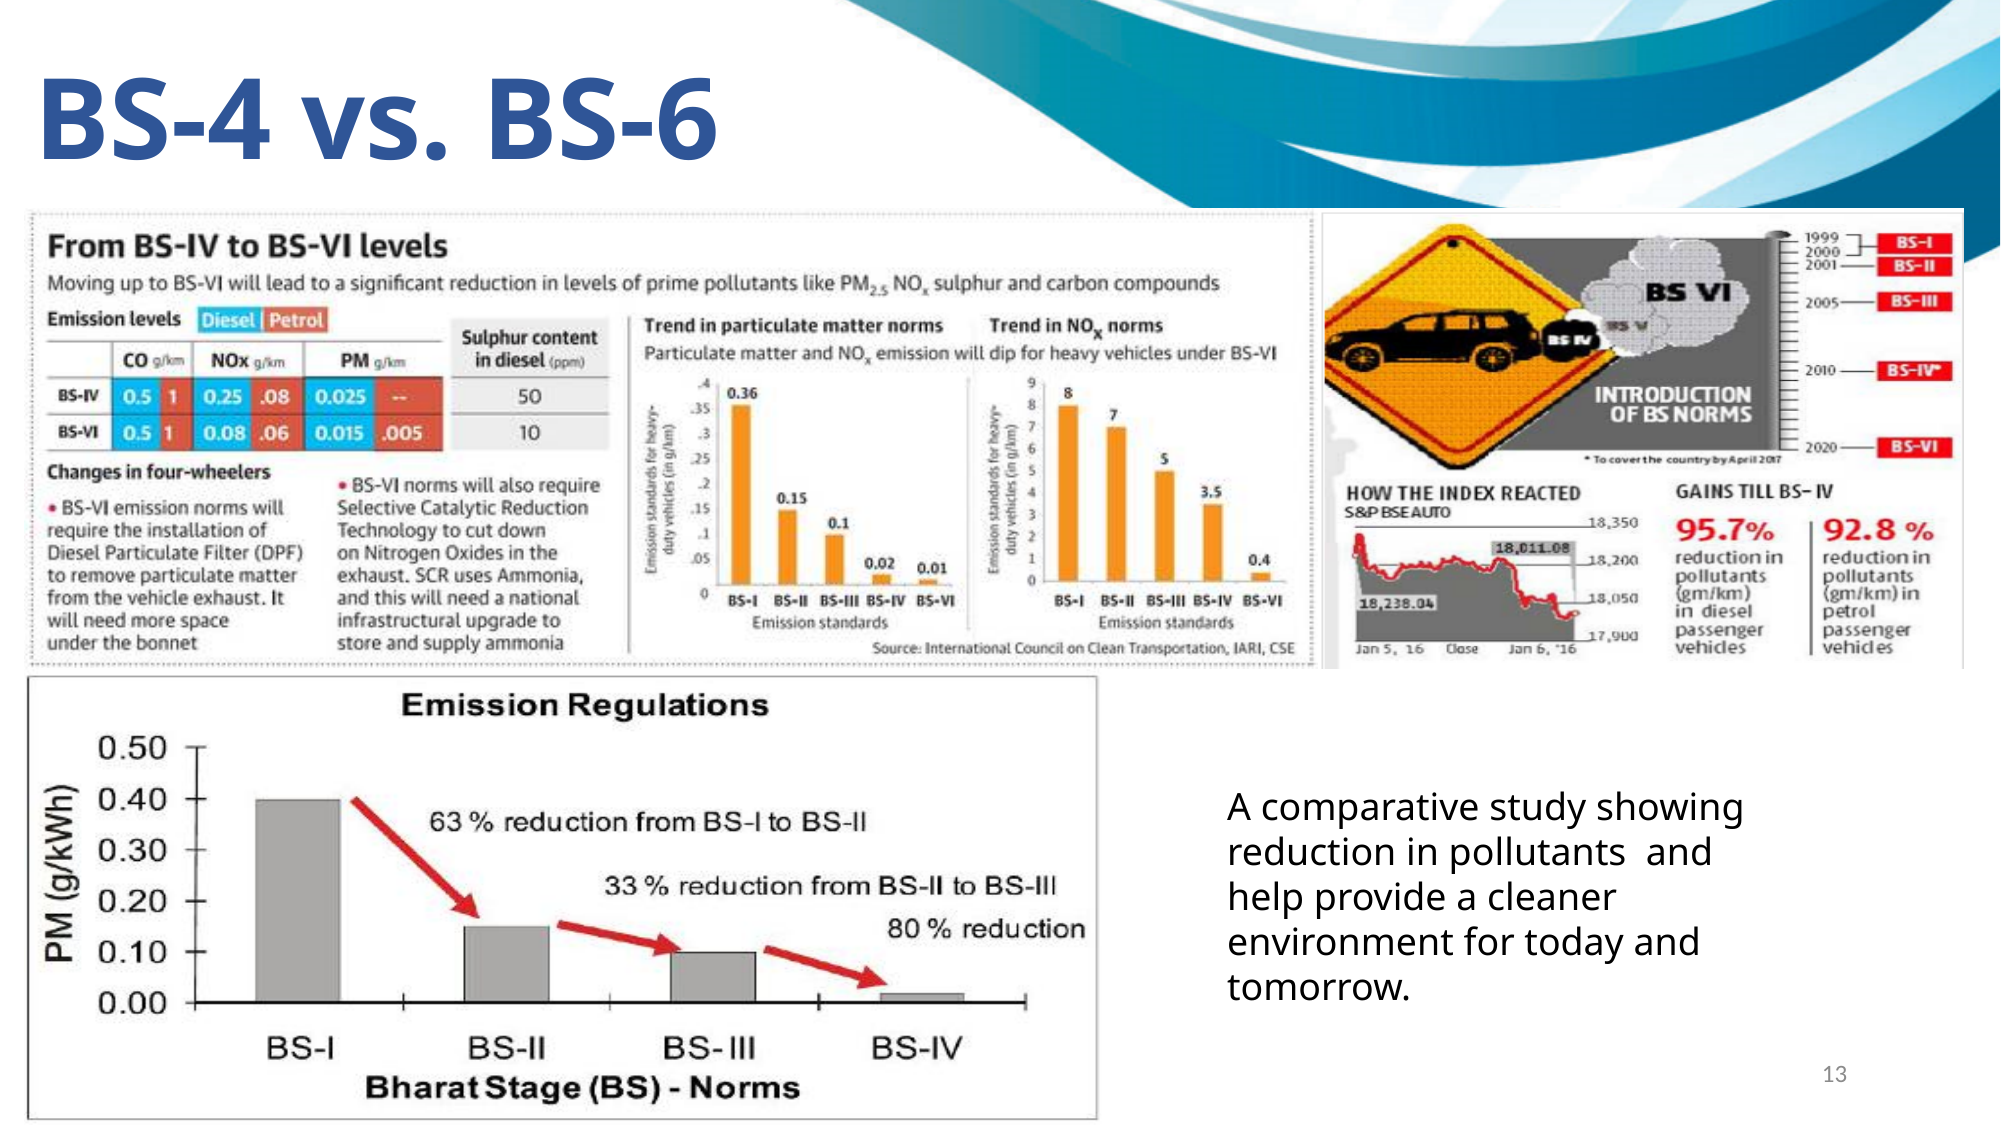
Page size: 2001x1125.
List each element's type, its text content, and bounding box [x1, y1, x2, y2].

picture [0, 0, 2001, 1125]
slide_number 13 [1412, 1042, 1863, 1103]
text_box BS-4 vs. BS-6 [19, 39, 736, 190]
text_box A comparative study showing reduction in pollutants and help provide a cleaner environment for today and tomorrow. [1212, 775, 1804, 1016]
